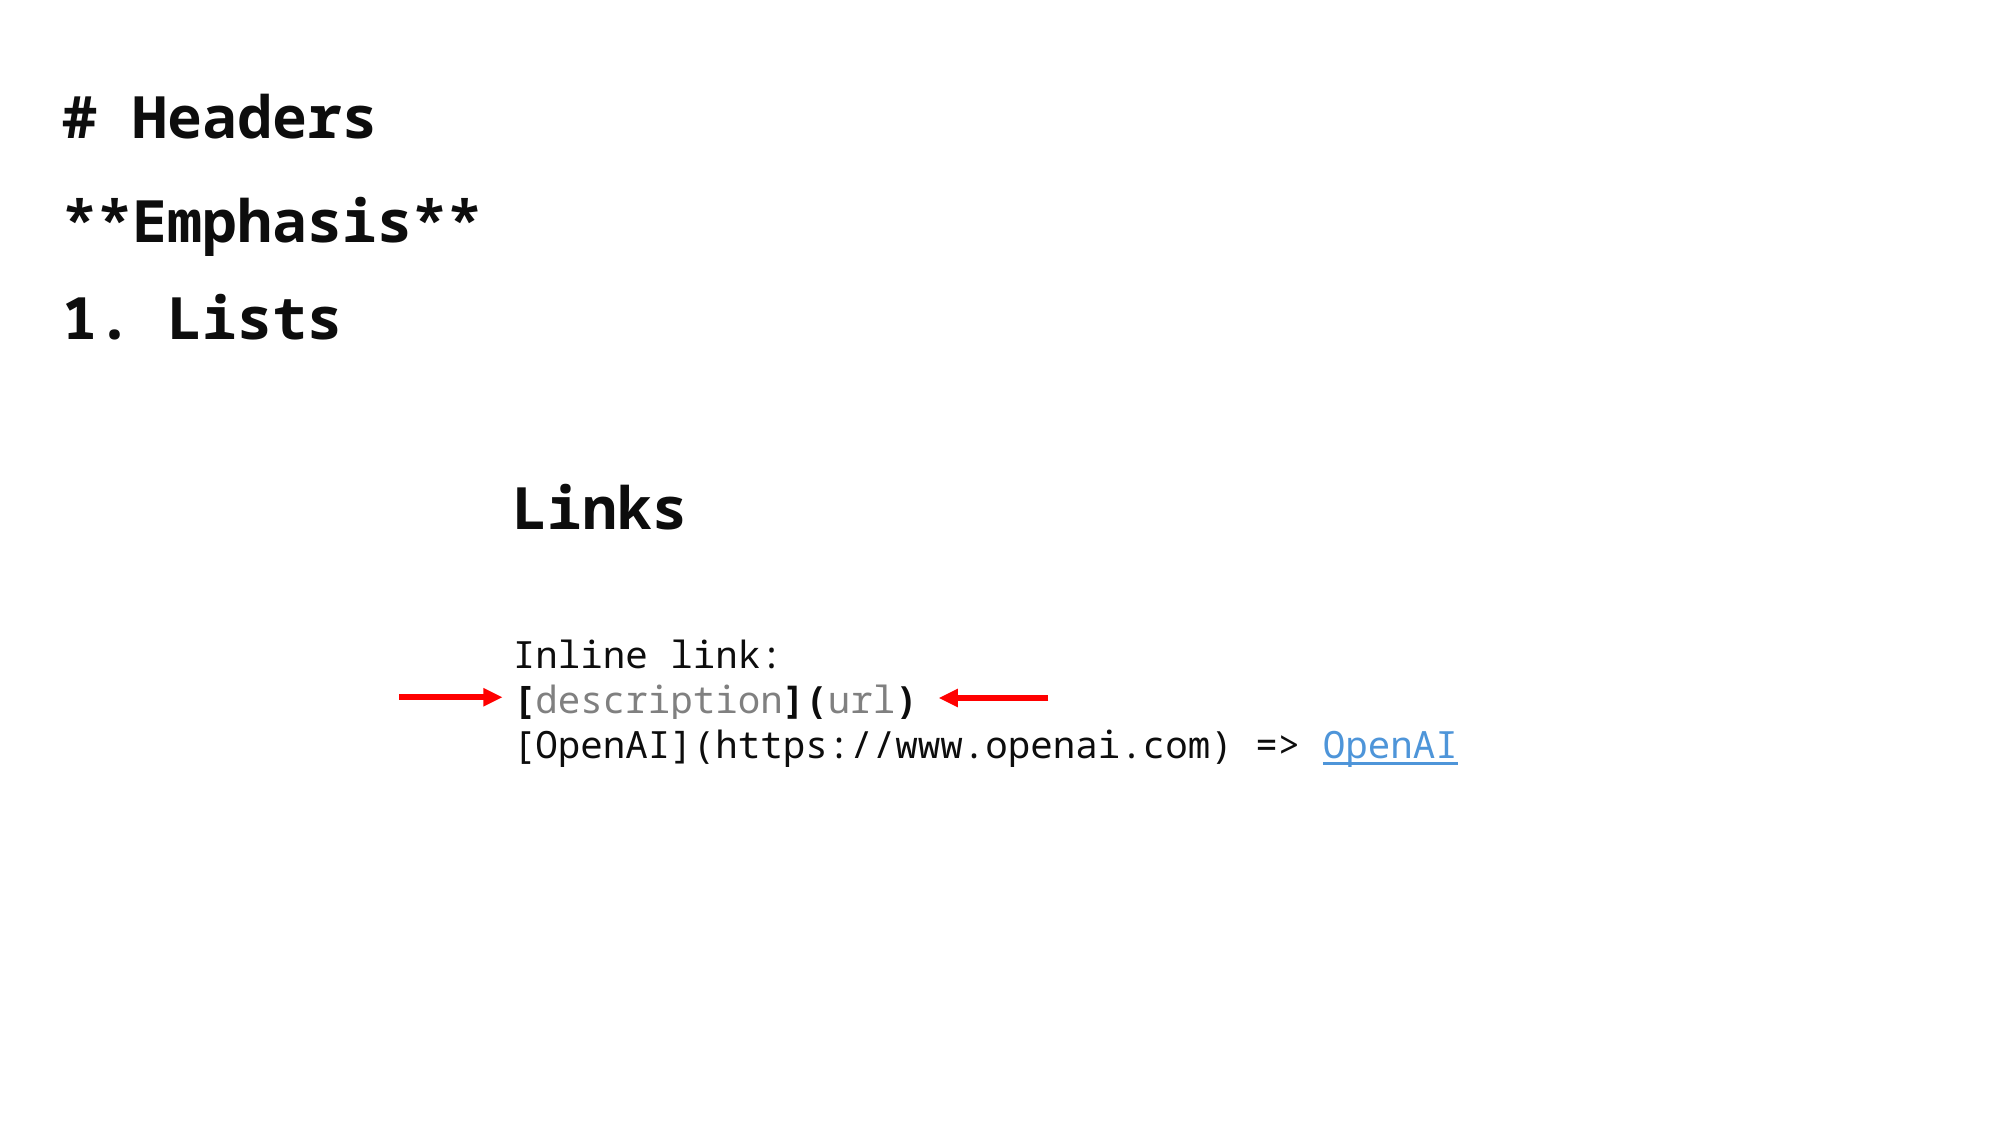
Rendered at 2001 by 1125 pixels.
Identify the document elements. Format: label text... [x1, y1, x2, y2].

text_box Links Inline link: [description](url) [OpenAI](https://www.openai.com) => OpenAI [498, 464, 1685, 864]
text_box 1. Lists [48, 274, 1049, 359]
text_box **Emphasis** [48, 176, 1049, 262]
text_box # Headers [48, 72, 448, 158]
